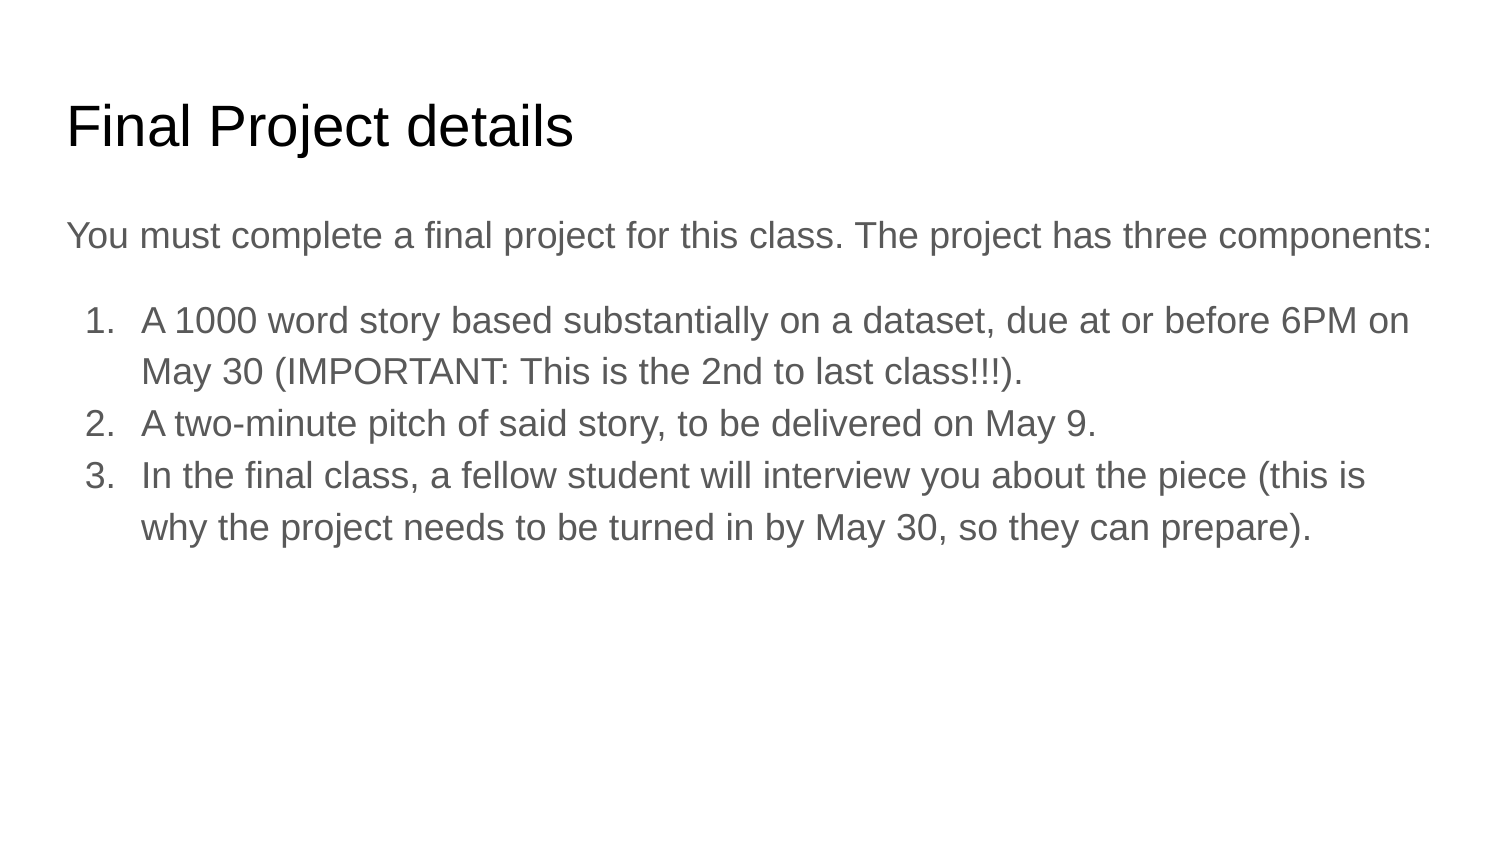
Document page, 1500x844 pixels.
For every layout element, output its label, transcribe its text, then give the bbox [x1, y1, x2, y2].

title Final Project details [51, 72, 1449, 167]
list You must complete a final project for this class. The project has three components: A 1000 word story based substantially on a dataset, due at or before 6PM on May 30 (IMPORTANT: This is the 2nd to last class!!!). A two-minute pitch of said story, to be delivered on May 9. In the final class, a fellow student will interview you about the piece (this is why the project needs to be turned in by May 30, so they can prepare). [51, 189, 1449, 750]
